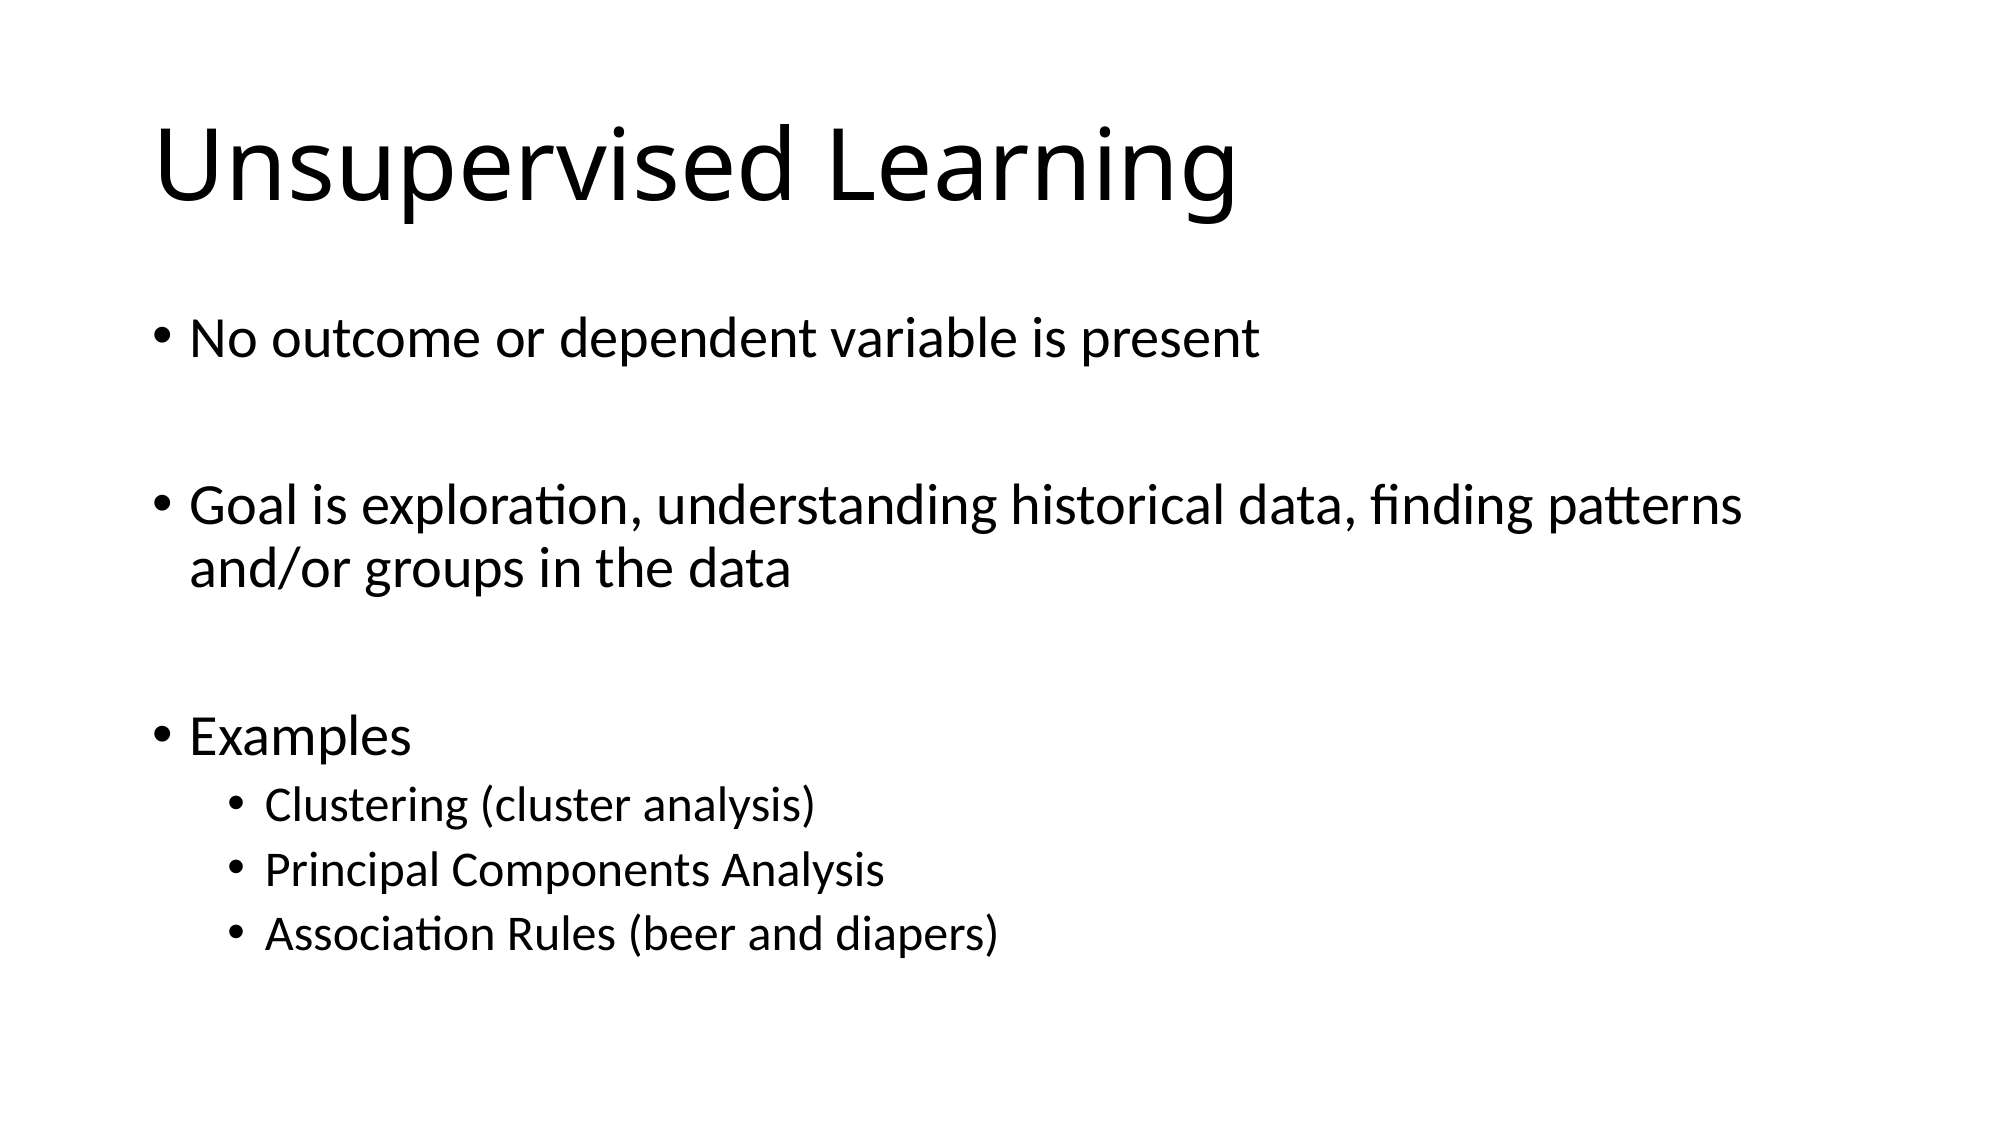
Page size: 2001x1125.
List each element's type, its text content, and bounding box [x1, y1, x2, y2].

title Unsupervised Learning [137, 59, 1863, 278]
list No outcome or dependent variable is present Goal is exploration, understanding historical data, finding patterns and/or groups in the data Examples Clustering (cluster analysis) Principal Components Analysis Association Rules (beer and diapers) [137, 299, 1863, 1014]
